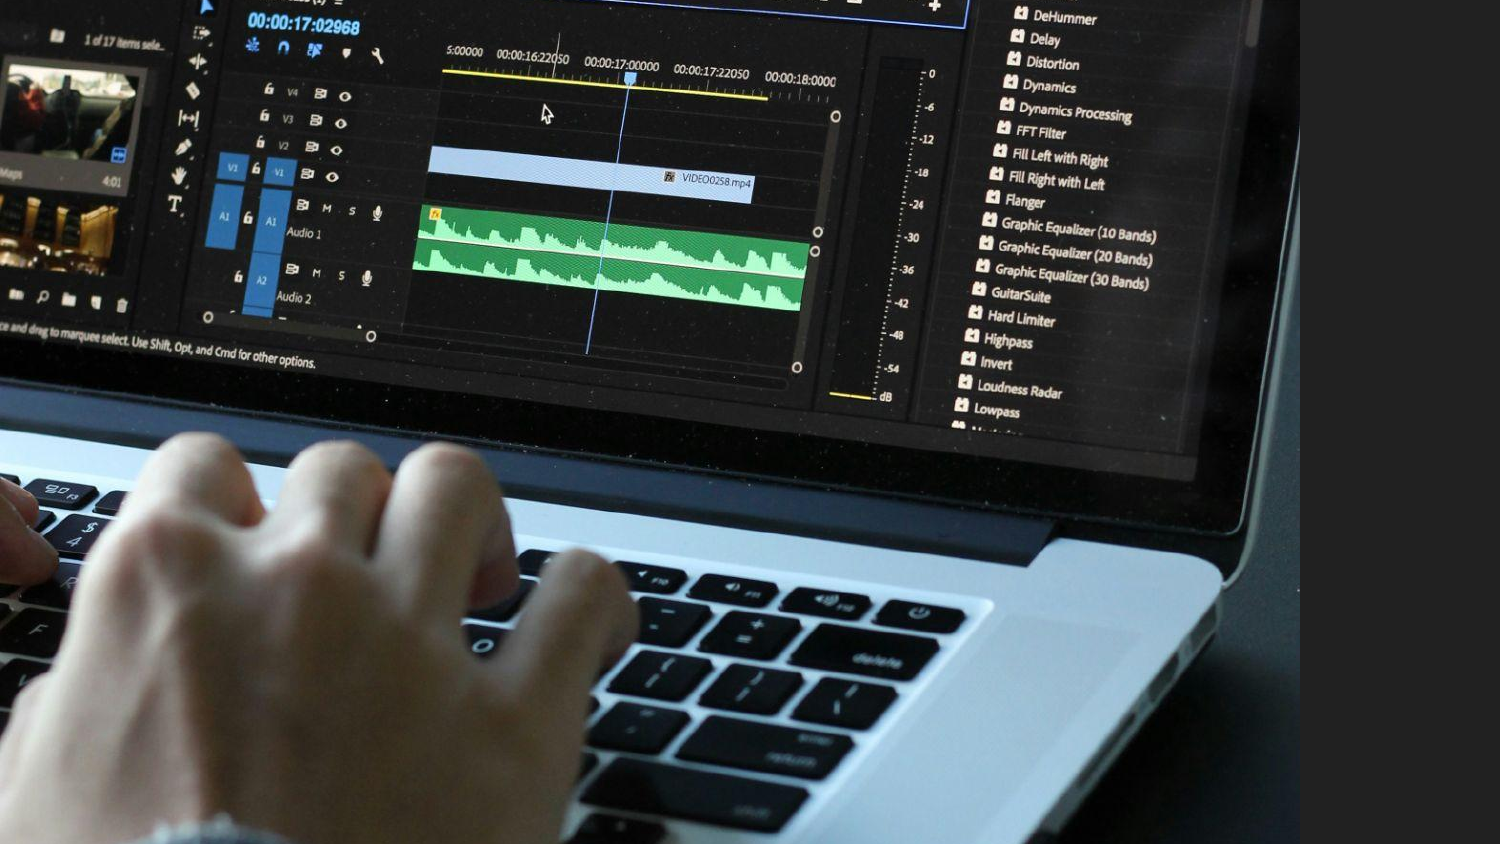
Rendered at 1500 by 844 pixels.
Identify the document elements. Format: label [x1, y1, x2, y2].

picture [0, 0, 1301, 844]
